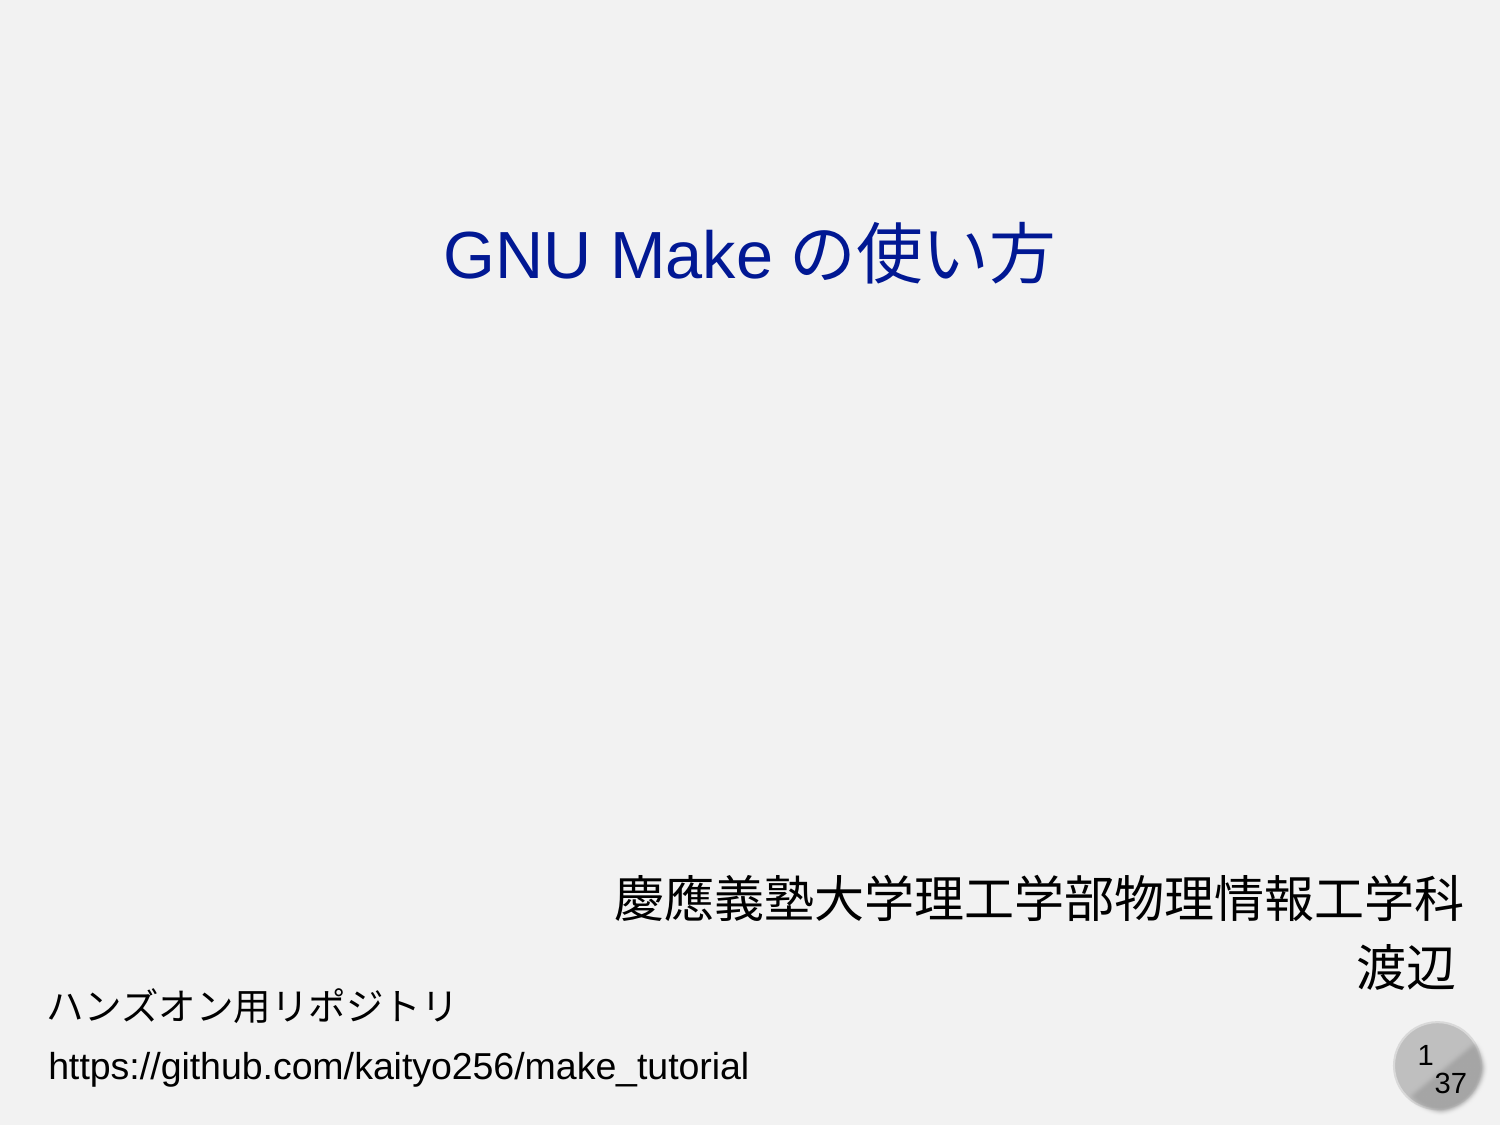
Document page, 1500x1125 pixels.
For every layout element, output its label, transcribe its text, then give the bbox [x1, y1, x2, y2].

text_box 慶應義塾大学理工学部物理情報工学科 [599, 859, 1480, 935]
text_box GNU Makeの使い方 [0, 204, 1500, 300]
text_box https://github.com/kaityo256/make_tutorial [33, 1034, 765, 1095]
text_box ハンズオン用リポジトリ [32, 975, 474, 1036]
text_box 渡辺 [1341, 928, 1472, 1004]
